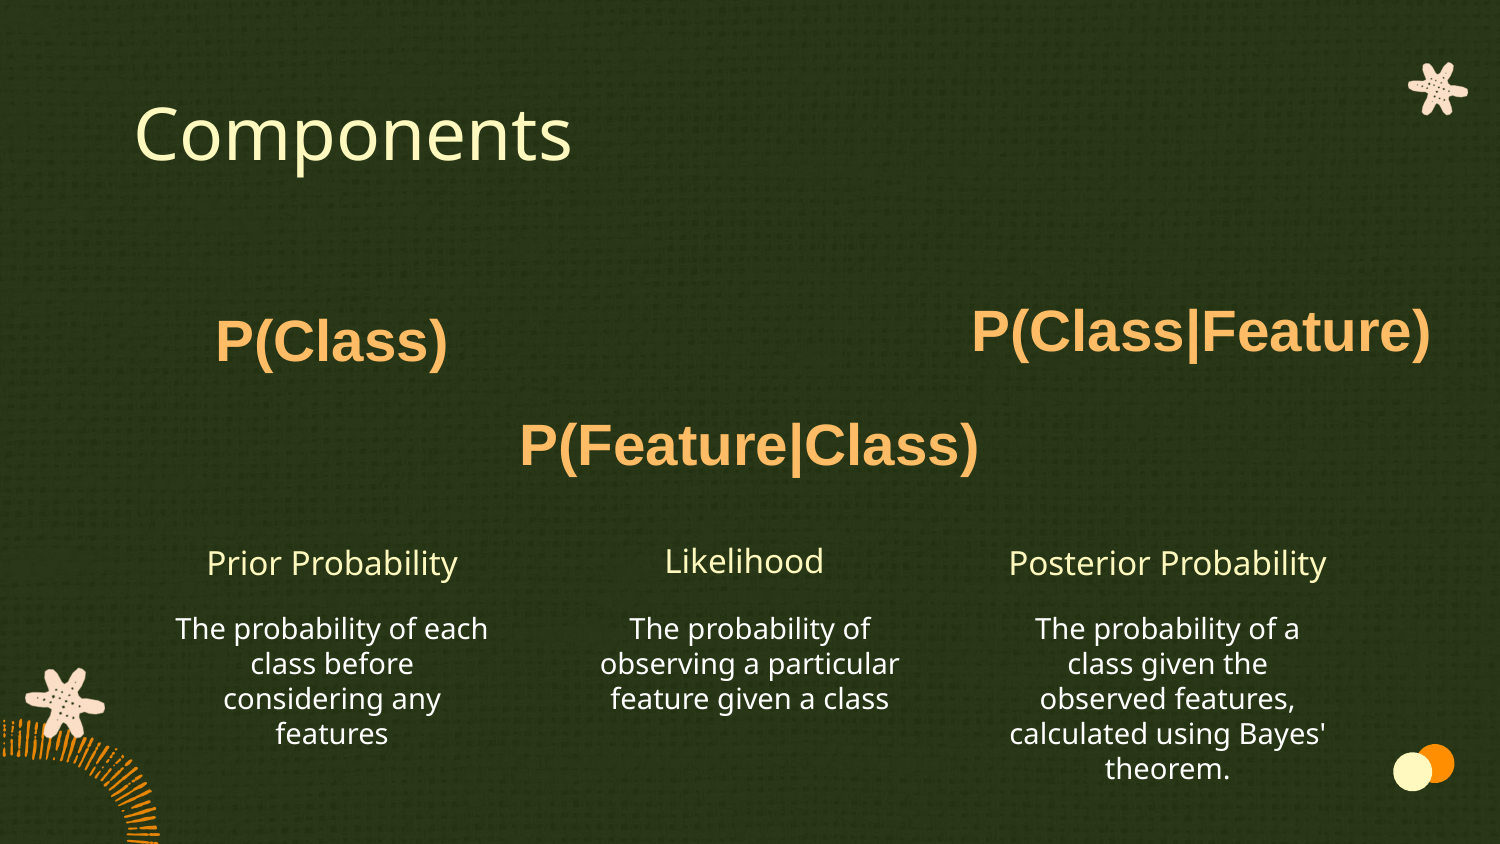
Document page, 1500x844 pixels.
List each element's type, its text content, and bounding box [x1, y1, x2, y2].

text_box Likelihood [571, 524, 929, 597]
title Components [118, 72, 1382, 167]
text_box P(Class|Feature) [903, 285, 1500, 371]
text_box Prior Probability [153, 524, 511, 597]
text_box P(Class) [161, 295, 503, 381]
text_box The probability of observing a particular feature given a class [571, 597, 929, 720]
text_box P(Feature|Class) [472, 399, 1027, 485]
text_box The probability of each class before considering any features [153, 597, 511, 720]
picture [1403, 55, 1473, 121]
text_box The probability of a class given the observed features, calculated using Bayes' theorem. [989, 597, 1346, 720]
picture [0, 659, 267, 844]
text_box Posterior Probability [989, 524, 1346, 597]
